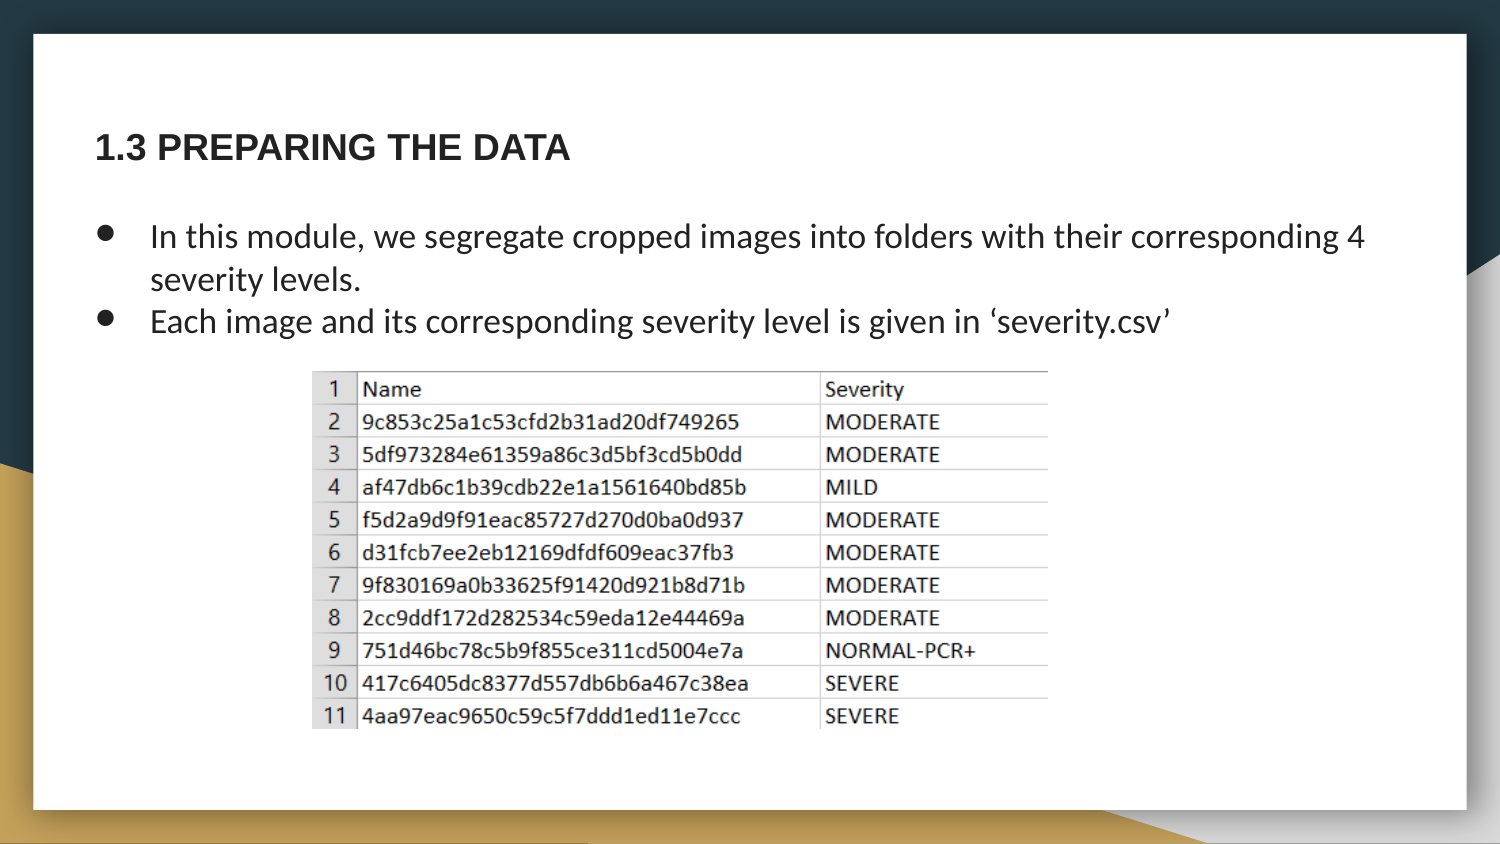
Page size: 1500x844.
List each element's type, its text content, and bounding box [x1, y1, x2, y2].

picture [312, 371, 1048, 729]
text_box 1.3 PREPARING THE DATA In this module, we segregate cropped images into folders with their corresponding 4 severity levels. Each image and its corresponding severity level is given in ‘severity.csv’ [60, 108, 1403, 356]
